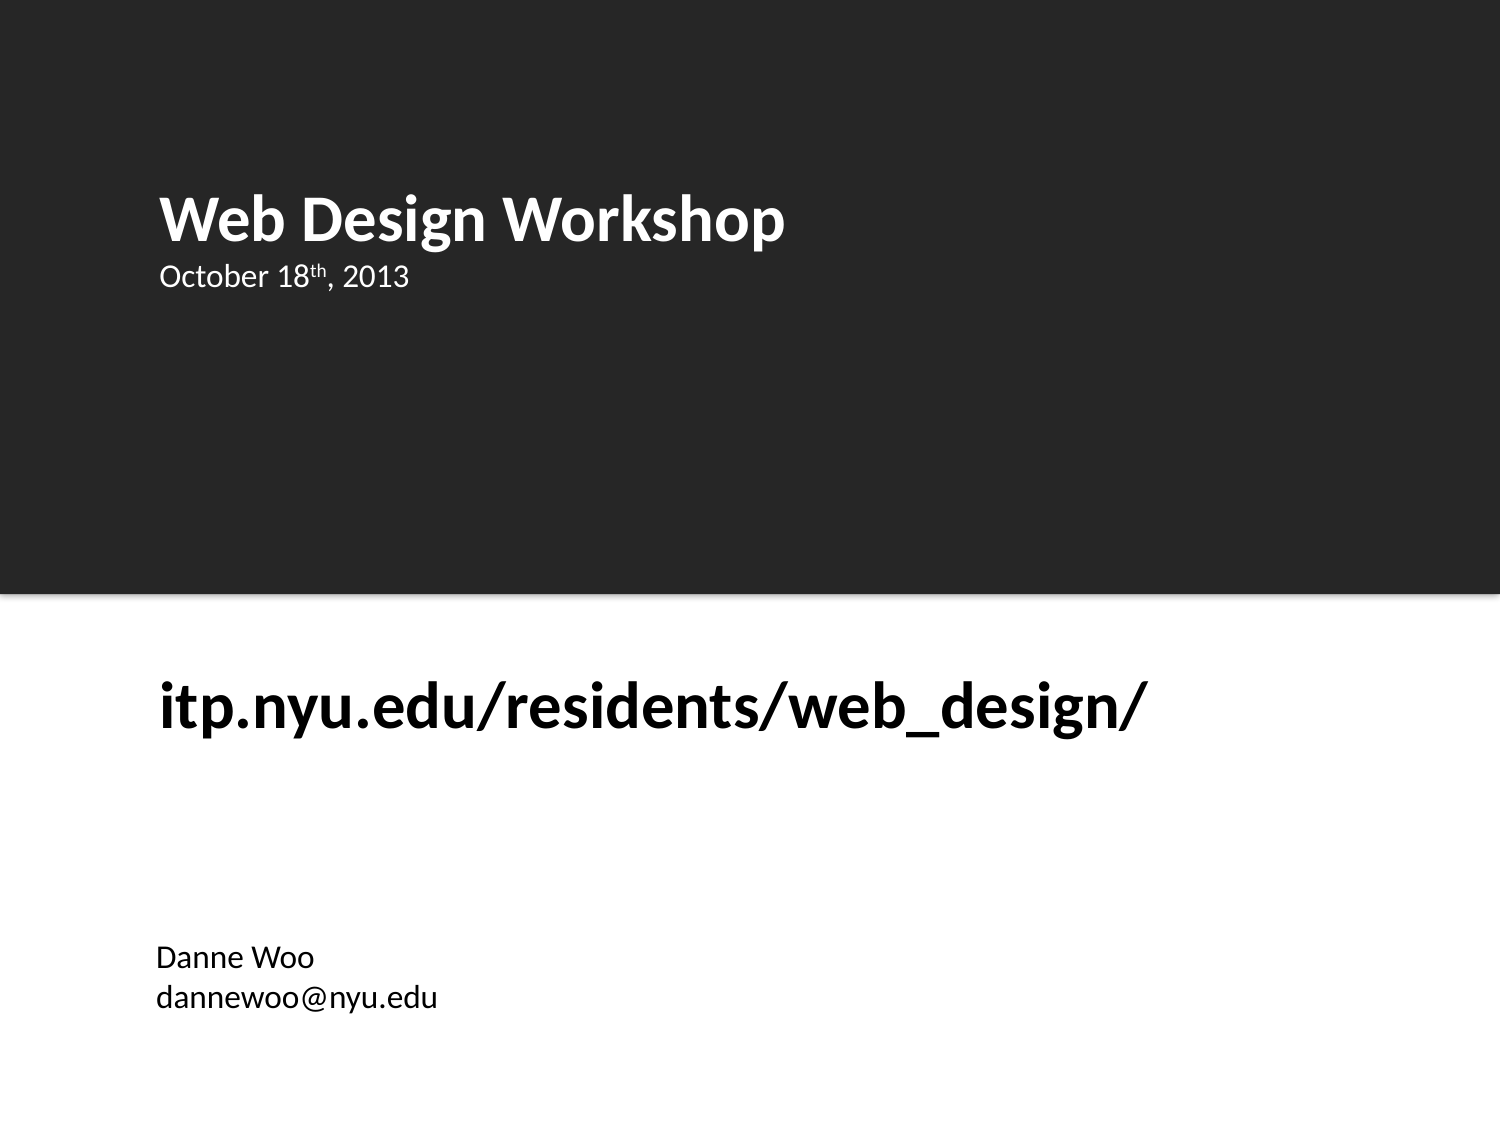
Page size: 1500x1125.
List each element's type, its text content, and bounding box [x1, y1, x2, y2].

text_box itp.nyu.edu/residents/web_design/ [144, 653, 1165, 749]
text_box Danne Woo dannewoo@nyu.edu [141, 927, 454, 1023]
text_box Web Design Workshop October 18th, 2013 [144, 167, 802, 302]
text_box [0, 0, 1500, 595]
